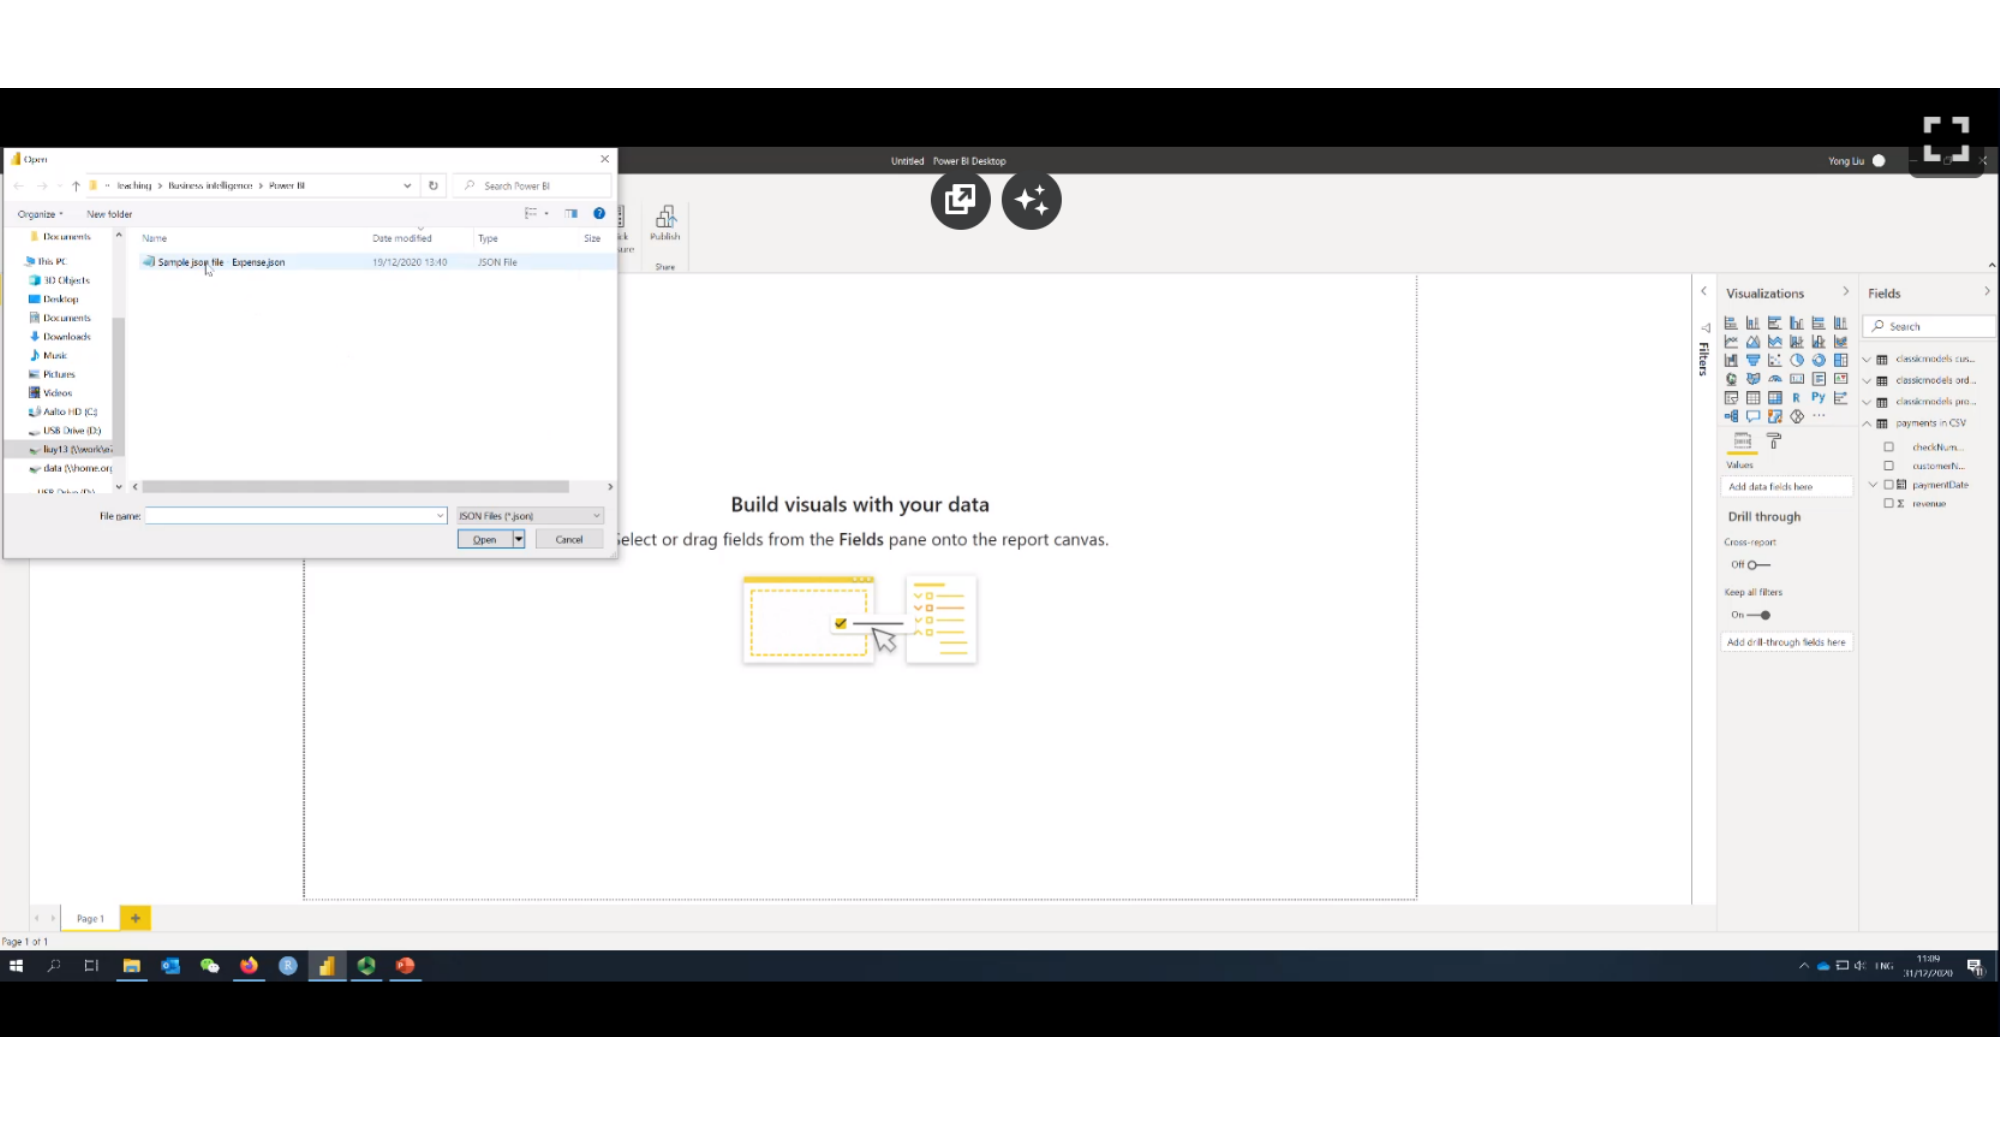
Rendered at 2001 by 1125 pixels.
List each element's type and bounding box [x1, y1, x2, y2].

picture [0, 88, 2000, 1037]
